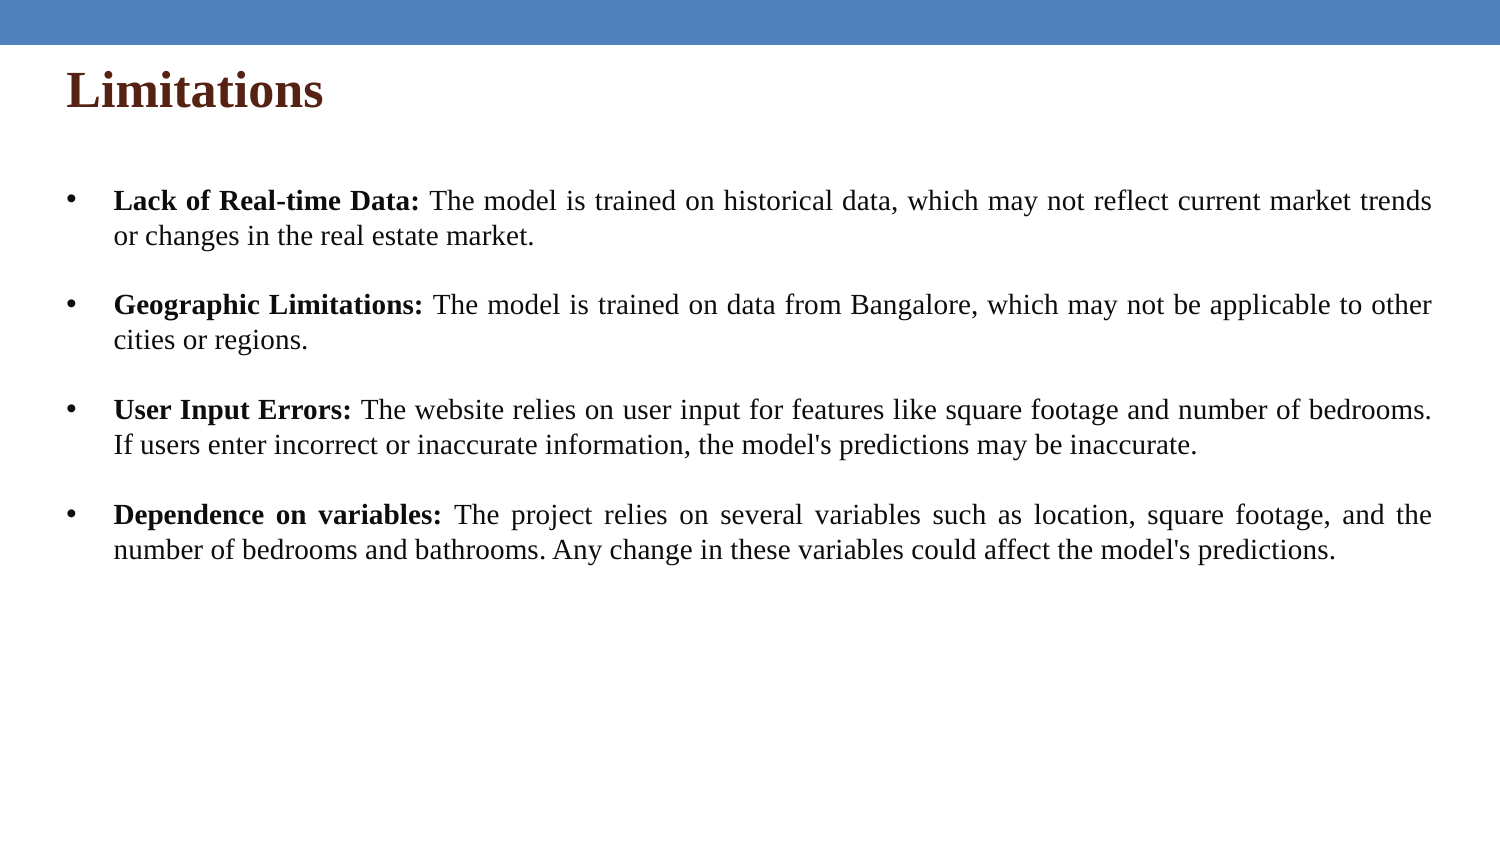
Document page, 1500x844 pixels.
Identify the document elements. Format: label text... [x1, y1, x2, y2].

title Limitations [66, 55, 1190, 119]
list Lack of Real-time Data: The model is trained on historical data, which may not reflect current market trends or changes in the real estate market. Geographic Limitations: The model is trained on data from Bangalore, which may not be applicable to other cities or regions. User Input Errors: The website relies on user input for features like square footage and number of bedrooms. If users enter incorrect or inaccurate information, the model's predictions may be inaccurate. Dependence on variables: The project relies on several variables such as location, square footage, and the number of bedrooms and bathrooms. Any change in these variables could affect the model's predictions. [66, 180, 1434, 721]
